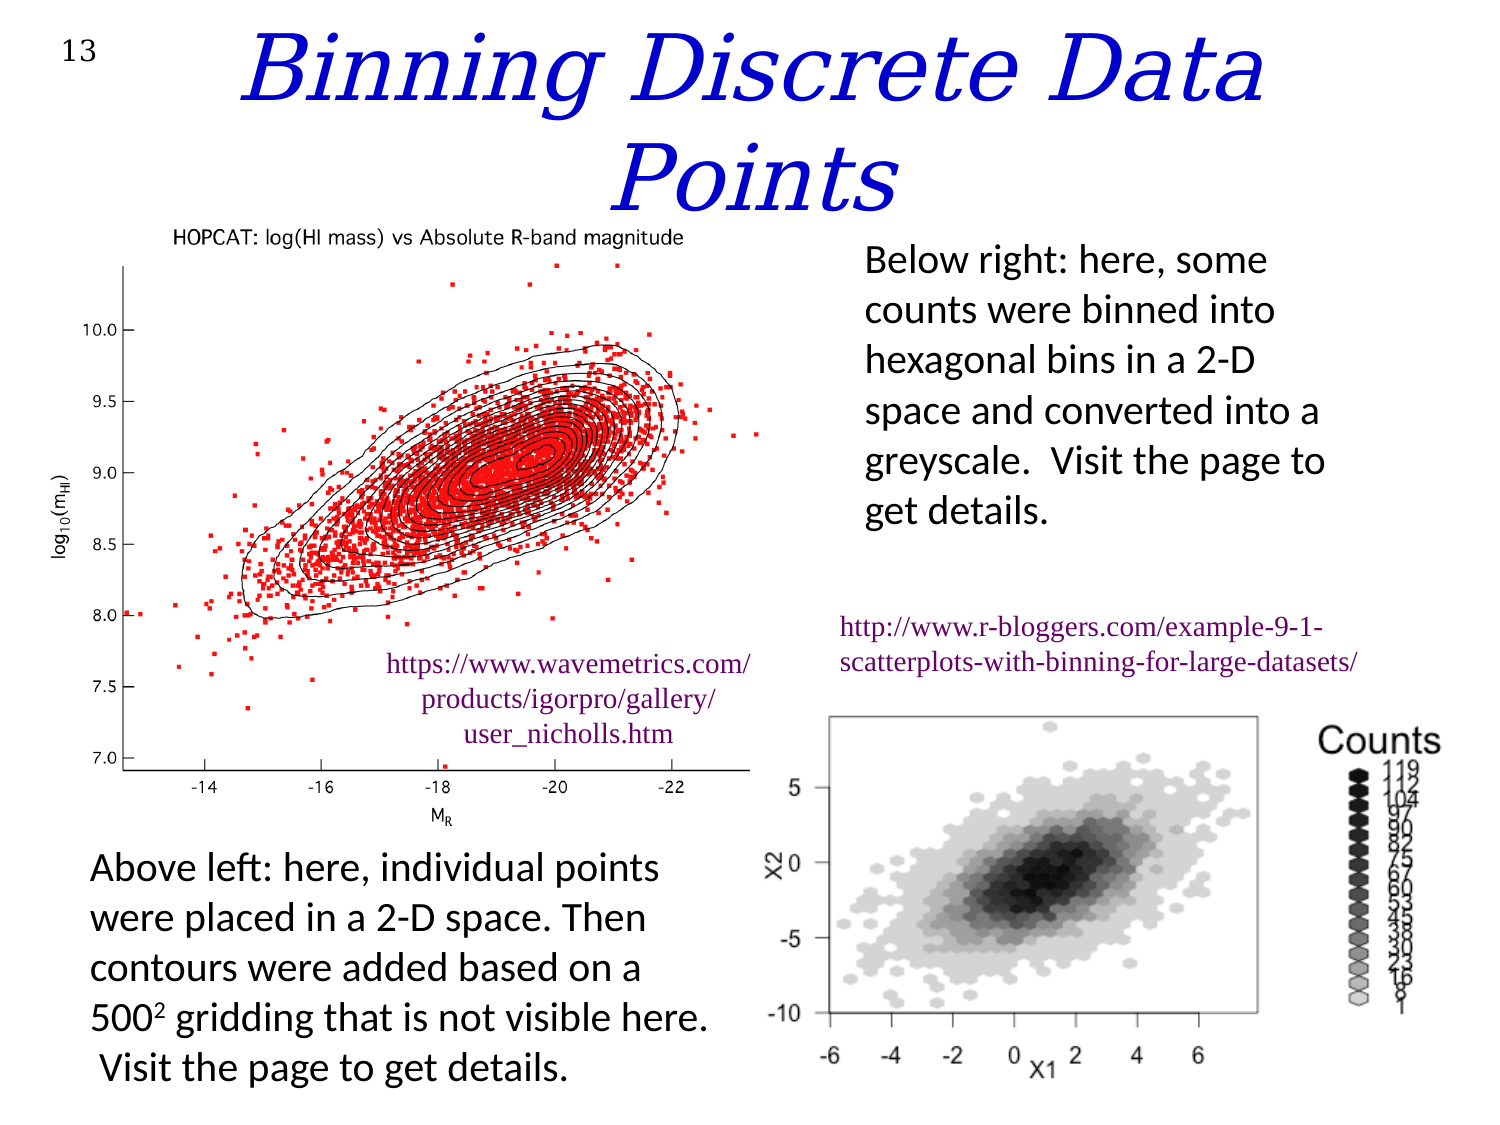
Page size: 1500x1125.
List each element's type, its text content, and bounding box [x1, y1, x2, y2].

text_box http://www.r-bloggers.com/example-9-1-scatterplots-with-binning-for-large-datasets/ [825, 599, 1475, 685]
slide_number 13 [0, 24, 113, 101]
title Binning Discrete Data Points [112, 24, 1388, 213]
text_box Above left: here, individual points were placed in a 2-D space. Then contours were added based on a 5002 gridding that is not visible here. Visit the page to get details. [75, 839, 725, 1098]
text_box Below right: here, some counts were binned into hexagonal bins in a 2-D space and converted into a greyscale. Visit the page to get details. [849, 224, 1375, 540]
picture [749, 698, 1443, 1100]
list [24, 224, 801, 830]
